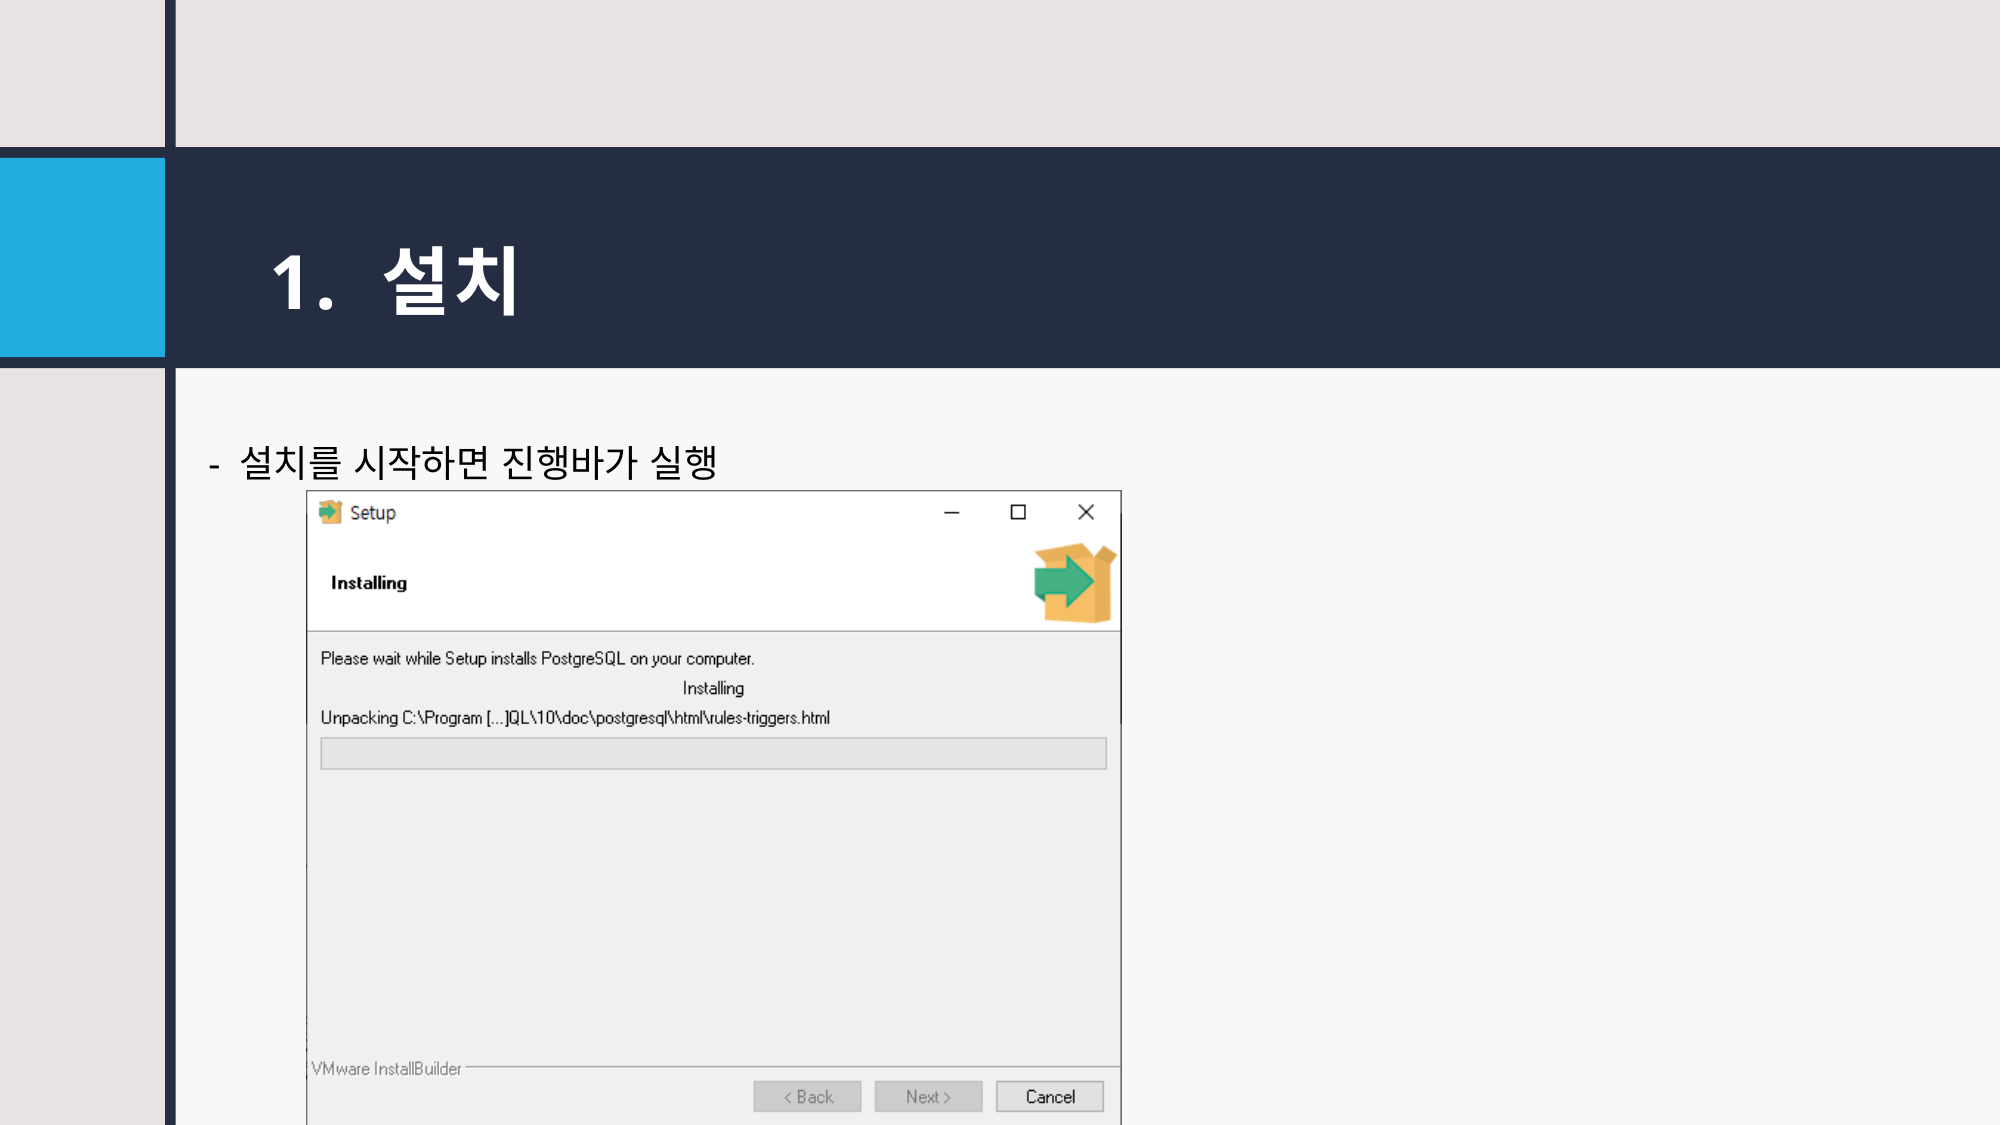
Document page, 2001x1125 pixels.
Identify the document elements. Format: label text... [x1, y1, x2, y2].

text_box [177, 0, 2000, 146]
title 1. 설치 [251, 171, 1895, 341]
text_box - 설치를 시작하면 진행바가 실행 [193, 432, 1952, 493]
text_box [0, 146, 164, 157]
picture [305, 490, 1123, 1125]
text_box [177, 369, 2000, 1125]
text_box [0, 157, 164, 358]
text_box [177, 146, 2000, 369]
text_box [0, 358, 164, 369]
text_box [0, 369, 164, 1125]
text_box [164, 0, 177, 1125]
text_box [0, 0, 164, 146]
